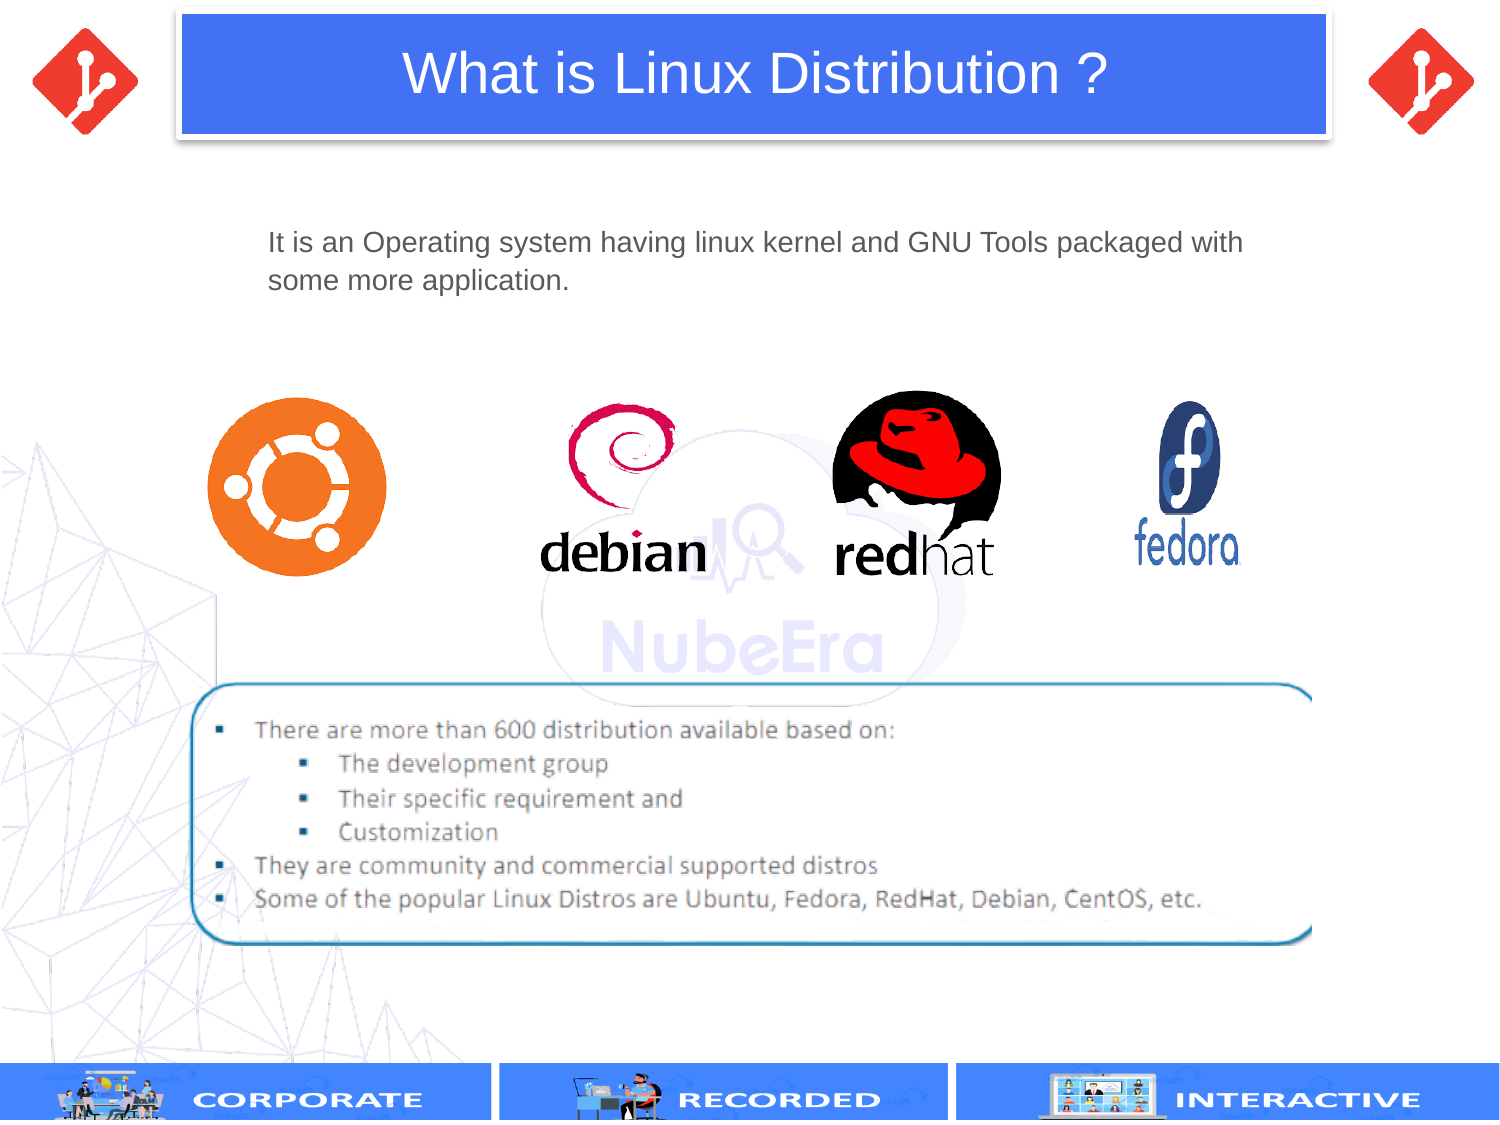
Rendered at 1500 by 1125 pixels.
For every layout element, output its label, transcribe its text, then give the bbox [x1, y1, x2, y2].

picture [0, 28, 178, 136]
picture [0, 375, 1500, 1120]
picture [1084, 401, 1291, 572]
picture [540, 401, 707, 572]
picture [184, 681, 1312, 946]
list It is an Operating system having linux kernel and GNU Tools packaged with some more application. [177, 148, 1329, 1053]
picture [828, 387, 1003, 579]
title What is Linux Distribution ? [185, 10, 1329, 136]
picture [196, 387, 396, 586]
picture [1329, 28, 1500, 136]
